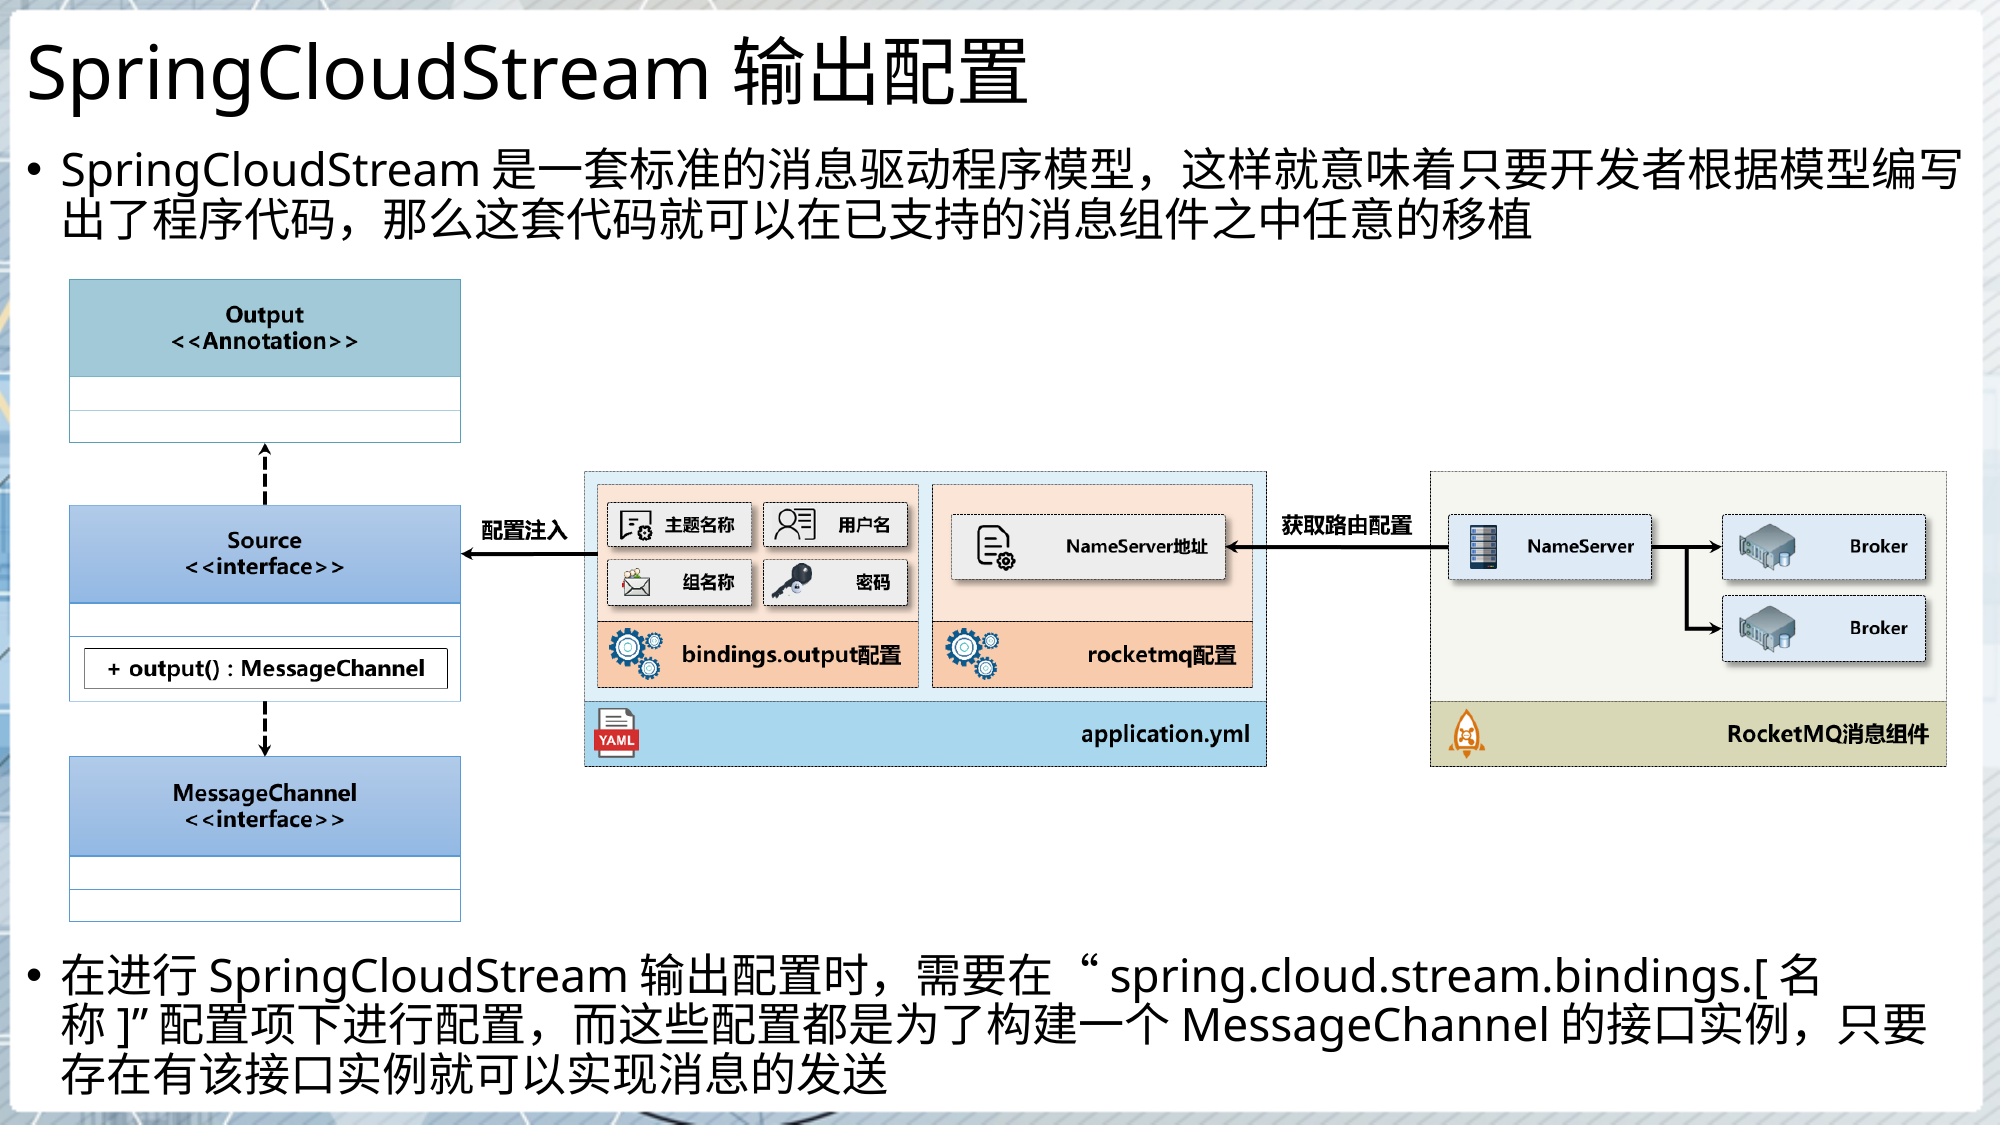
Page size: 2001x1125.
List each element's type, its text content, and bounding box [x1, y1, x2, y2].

list SpringCloudStream是一套标准的消息驱动程序模型，这样就意味着只要开发者根据模型编写出了程序代码，那么这套代码就可以在已支持的消息组件之中任意的移植 在进行SpringCloudStream输出配置时，需要在“spring.cloud.stream.bindings.[名称]”配置项下进行配置，而这些配置都是为了构建一个MessageChannel的接口实例，只要存在有该接口实例就可以实现消息的发送 [11, 139, 1983, 1113]
picture [0, 0, 2000, 1125]
title SpringCloudStream输出配置 [11, 11, 1983, 139]
